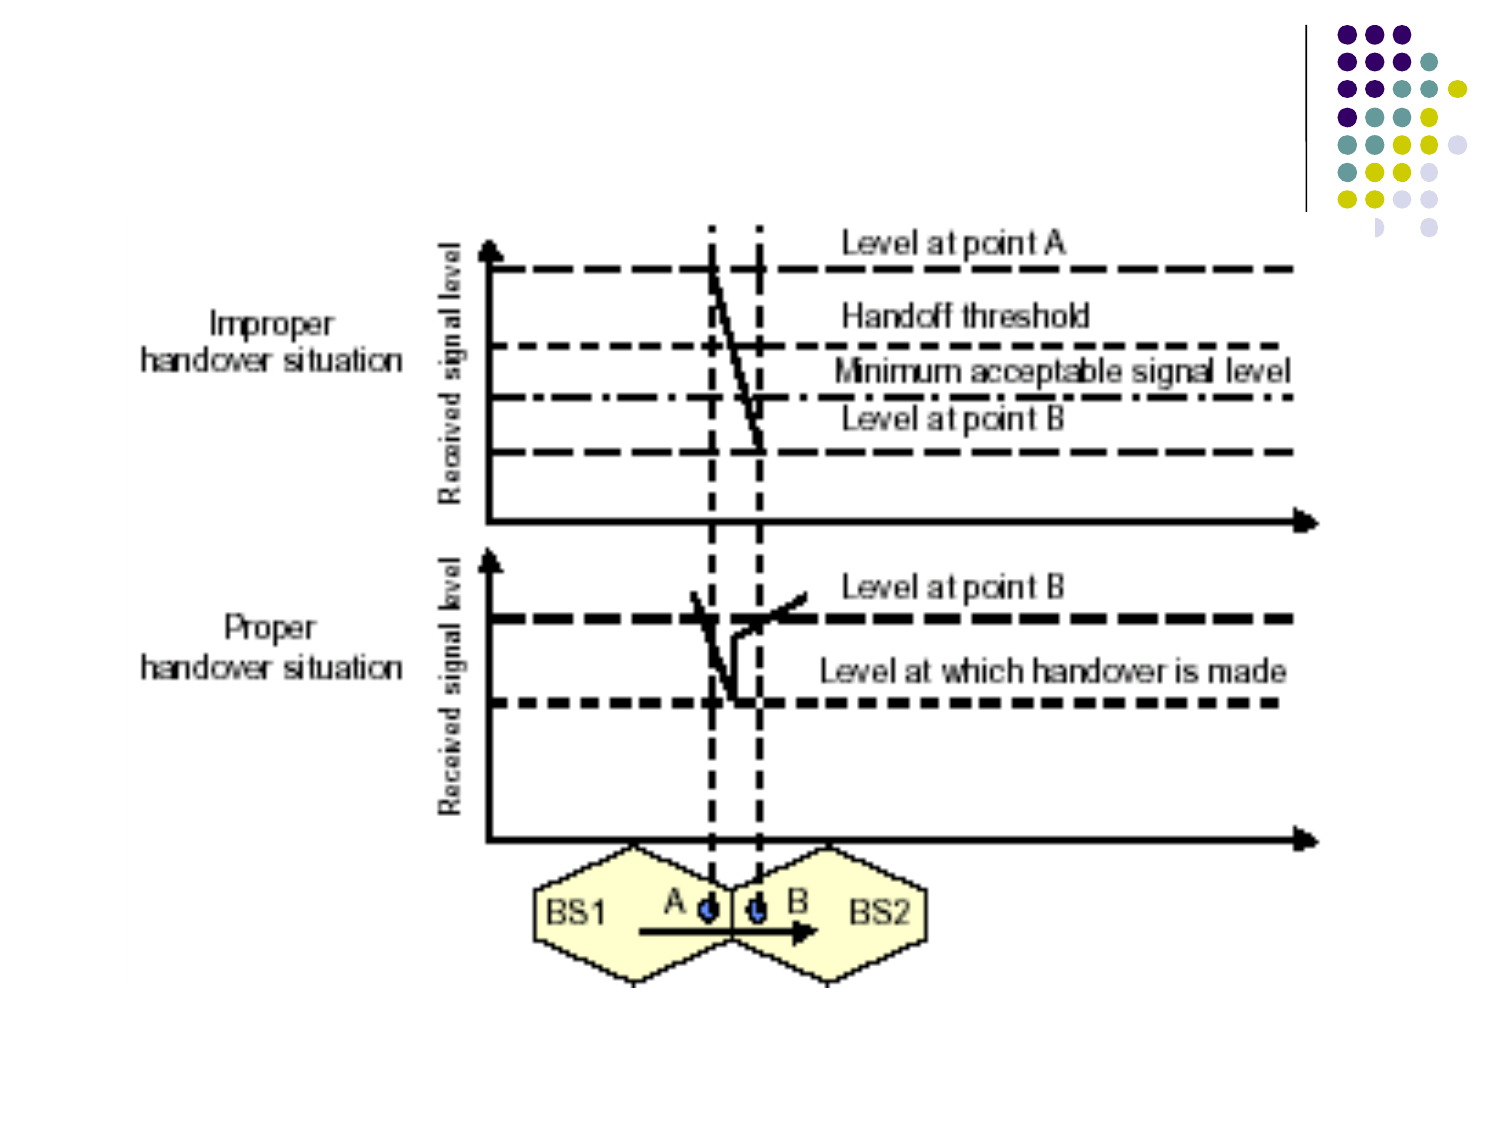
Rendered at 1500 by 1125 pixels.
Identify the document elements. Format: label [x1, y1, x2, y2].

picture [124, 212, 1376, 988]
